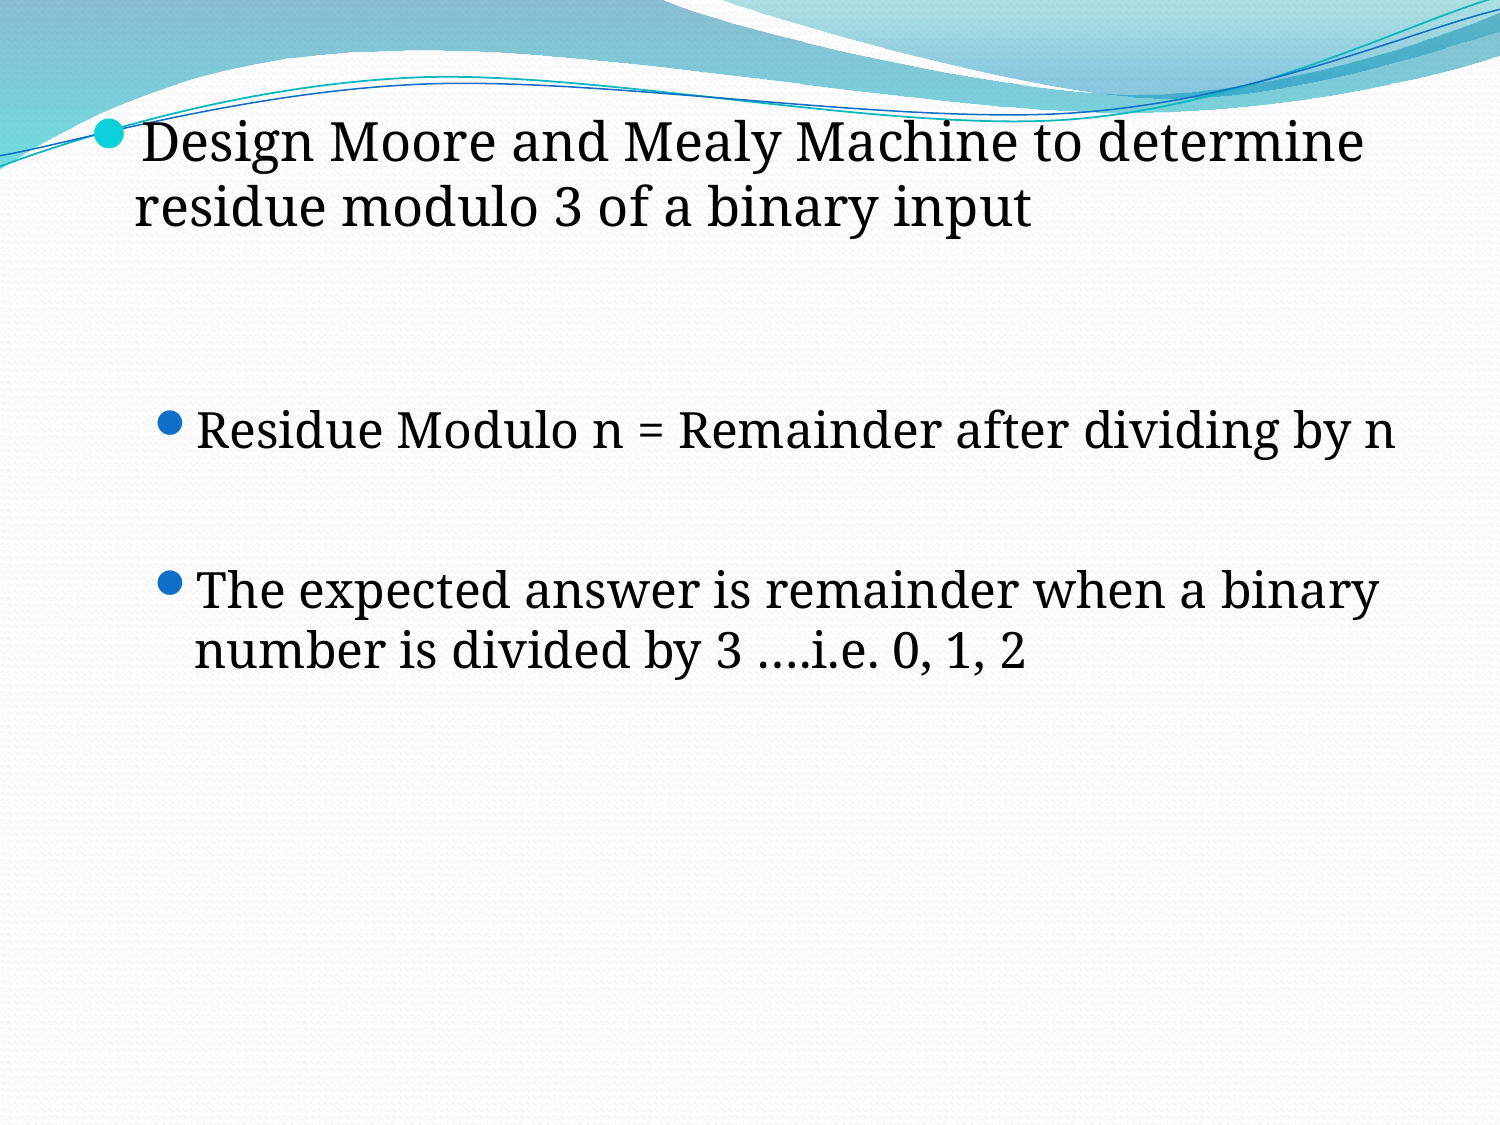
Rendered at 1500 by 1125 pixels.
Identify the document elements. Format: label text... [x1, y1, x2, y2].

list Design Moore and Mealy Machine to determine residue modulo 3 of a binary input Residue Modulo n = Remainder after dividing by n The expected answer is remainder when a binary number is divided by 3 ….i.e. 0, 1, 2 [75, 99, 1425, 1038]
